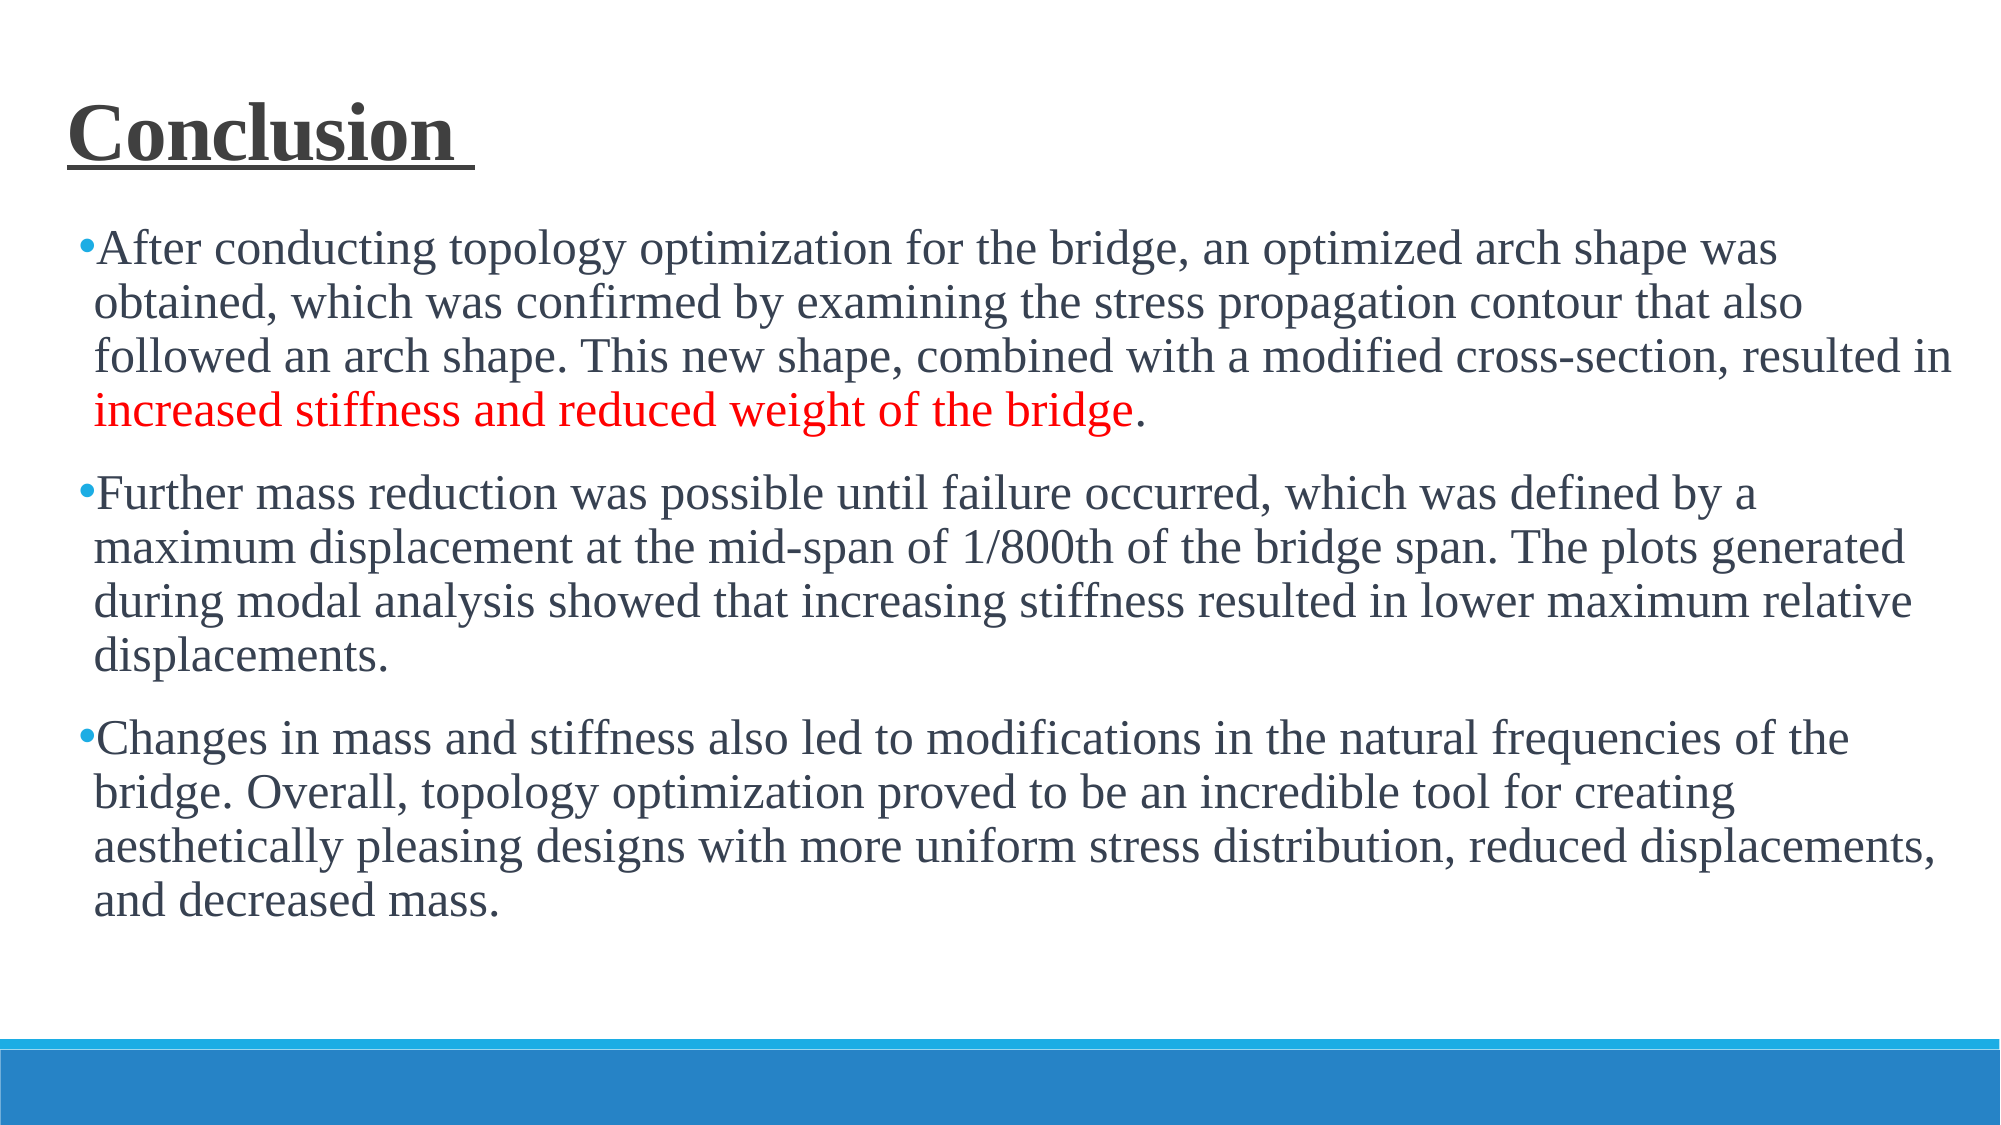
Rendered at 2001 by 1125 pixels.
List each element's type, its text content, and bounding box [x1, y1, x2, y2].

title Conclusion [51, 48, 1702, 185]
list After conducting topology optimization for the bridge, an optimized arch shape was obtained, which was confirmed by examining the stress propagation contour that also followed an arch shape. This new shape, combined with a modified cross-section, resulted in increased stiffness and reduced weight of the bridge. Further mass reduction was possible until failure occurred, which was defined by a maximum displacement at the mid-span of 1/800th of the bridge span. The plots generated during modal analysis showed that increasing stiffness resulted in lower maximum relative displacements. Changes in mass and stiffness also led to modifications in the natural frequencies of the bridge. Overall, topology optimization proved to be an incredible tool for creating aesthetically pleasing designs with more uniform stress distribution, reduced displacements, and decreased mass. [78, 213, 1970, 961]
